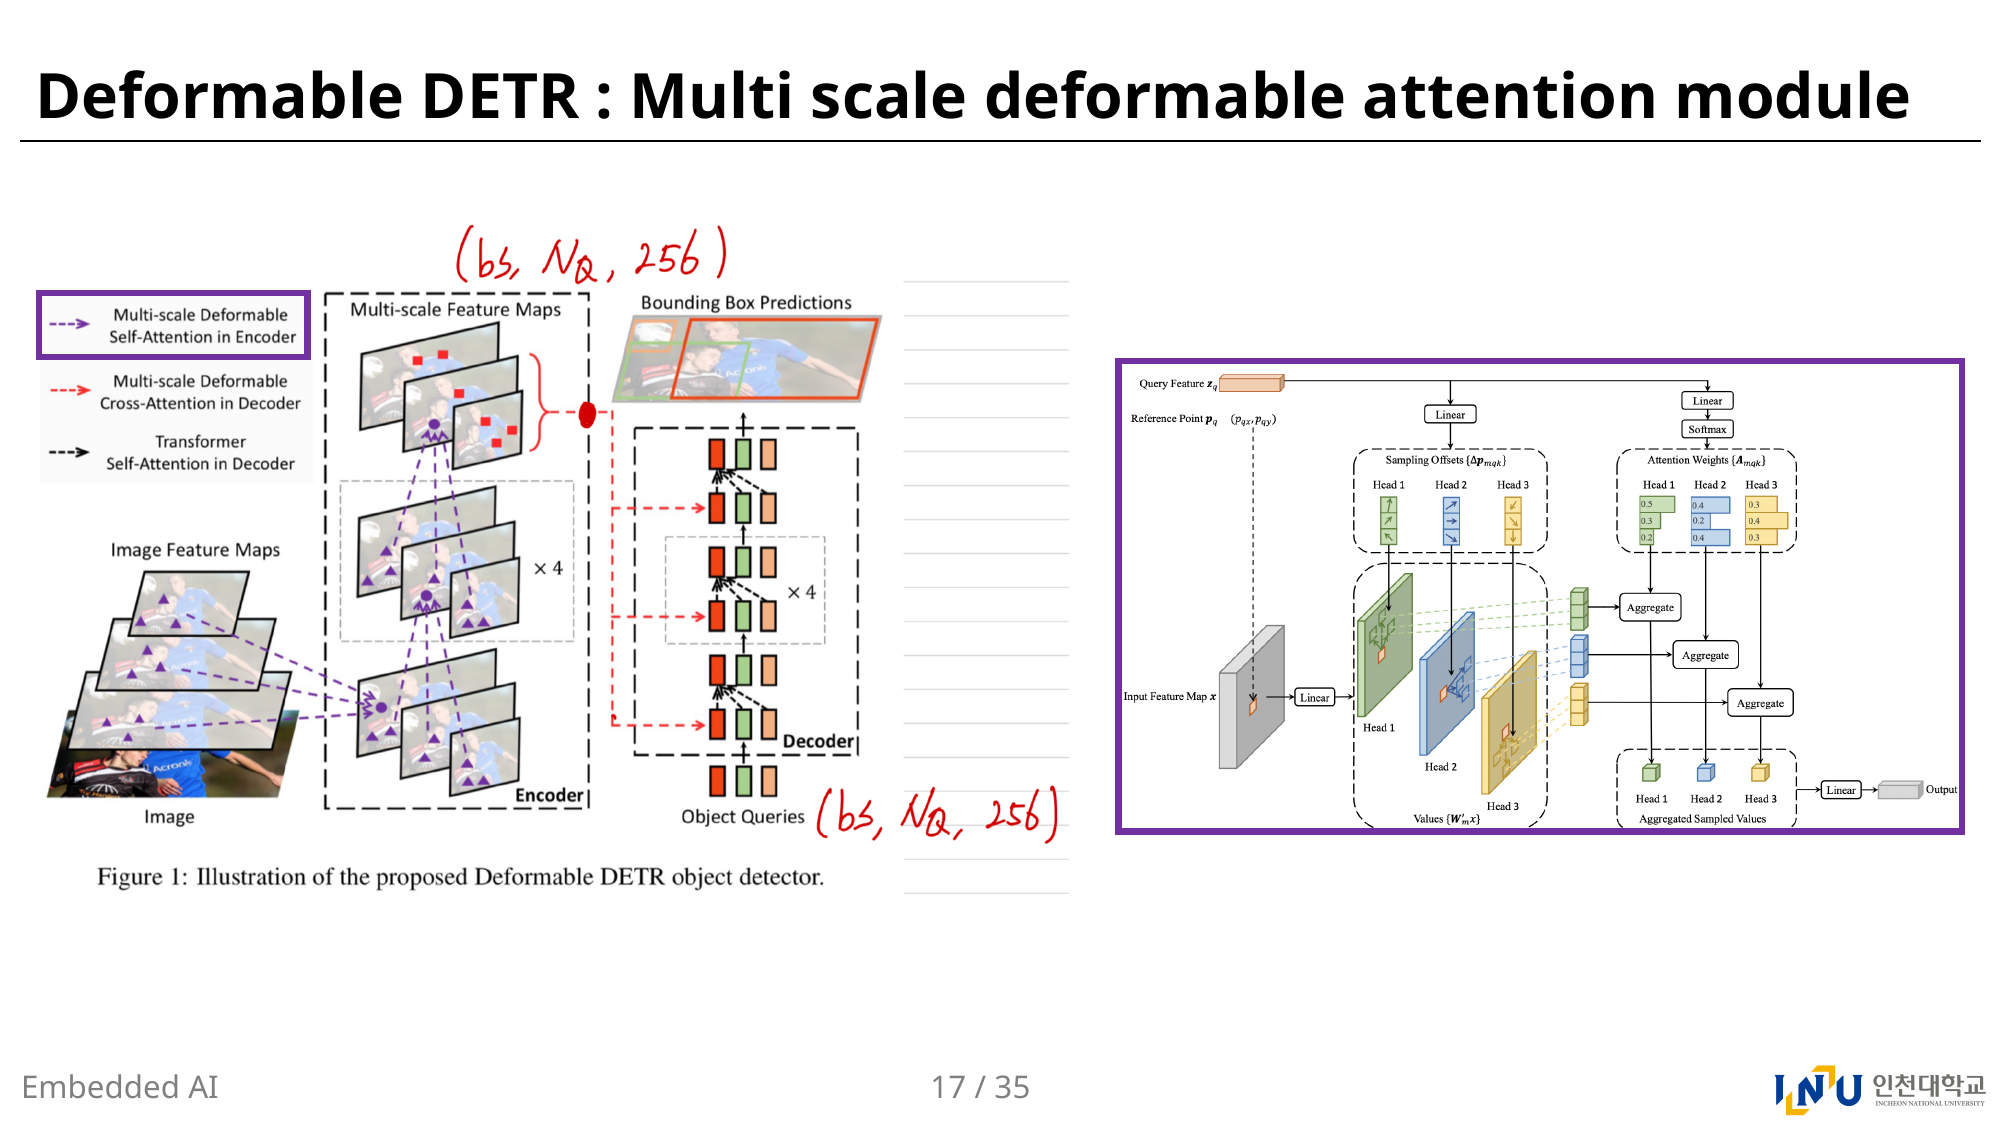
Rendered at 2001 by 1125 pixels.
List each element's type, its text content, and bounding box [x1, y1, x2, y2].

picture [1117, 369, 1961, 841]
title Deformable DETR : Multi scale deformable attention module [20, 9, 1981, 141]
text_box [758, 144, 1961, 1037]
picture [1766, 1055, 1994, 1120]
text_box [1117, 360, 1963, 832]
picture [39, 216, 1069, 909]
